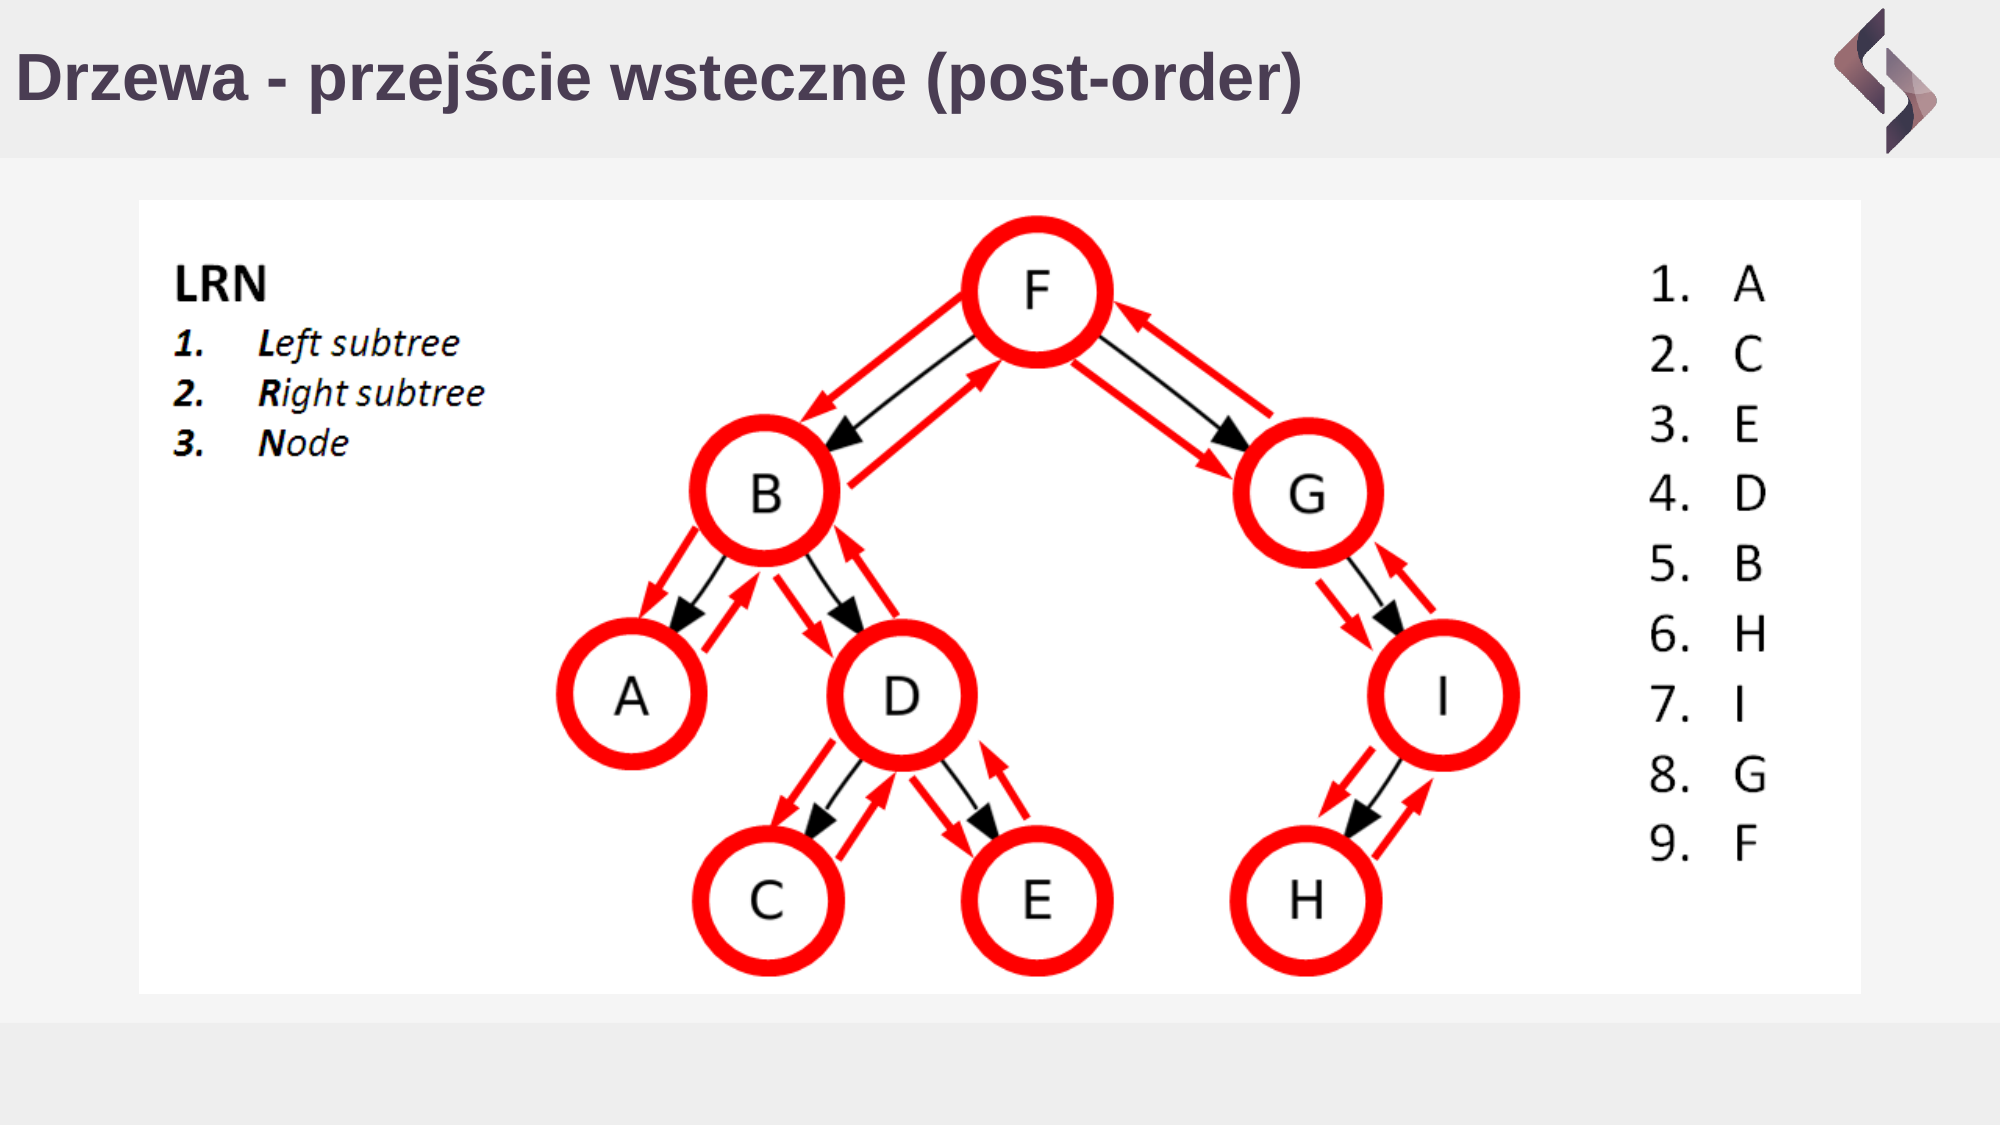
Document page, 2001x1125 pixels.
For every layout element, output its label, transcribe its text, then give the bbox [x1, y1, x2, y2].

picture [1787, 0, 2001, 166]
picture [138, 200, 1862, 995]
title Drzewa - przejście wsteczne (post-order) [0, 0, 1788, 158]
